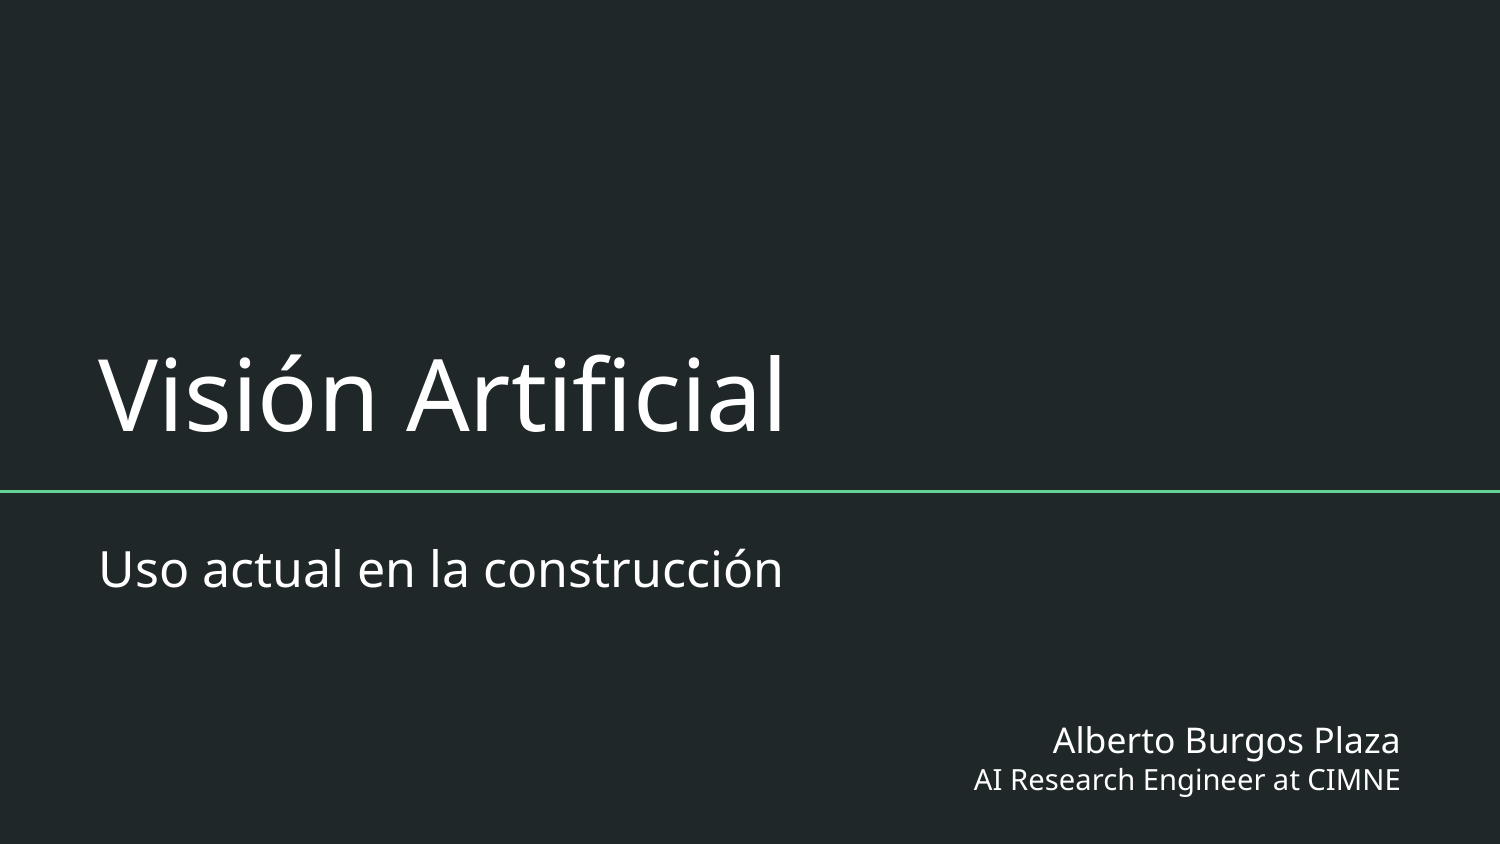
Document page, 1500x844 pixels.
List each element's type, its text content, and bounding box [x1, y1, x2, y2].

subtitle Uso actual en la construcción [83, 522, 1417, 626]
subtitle Alberto Burgos Plaza AI Research Engineer at CIMNE [83, 703, 1417, 807]
title Visión Artificial [83, 206, 1417, 467]
